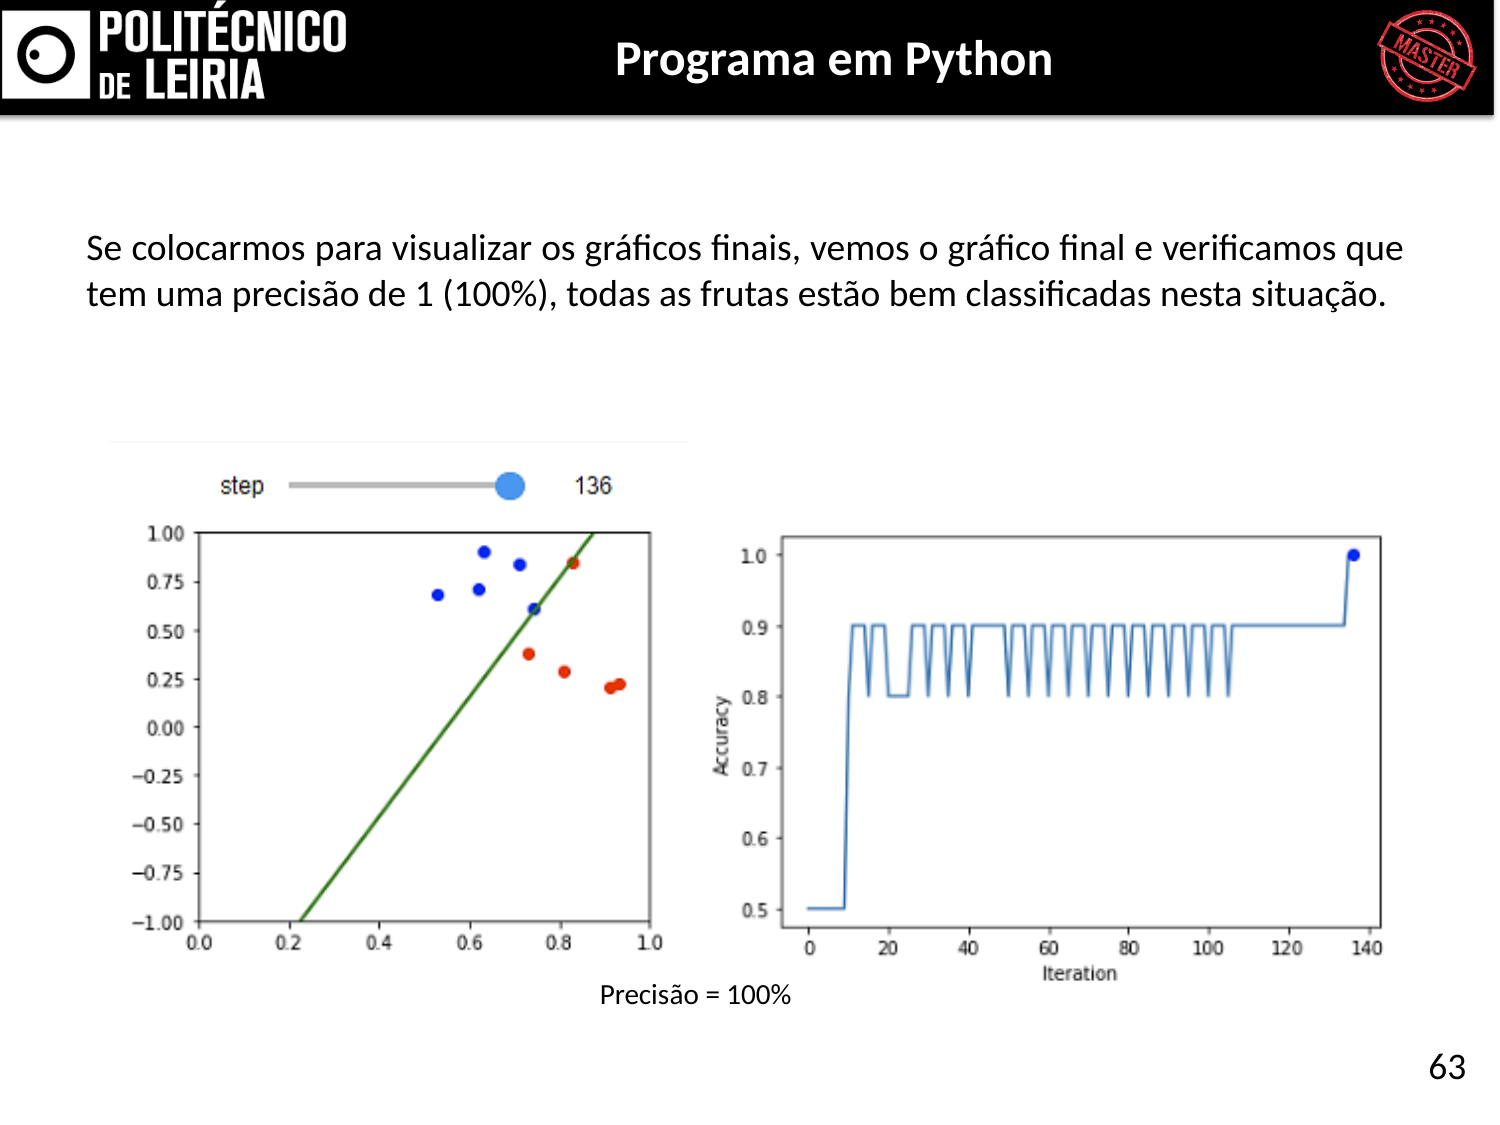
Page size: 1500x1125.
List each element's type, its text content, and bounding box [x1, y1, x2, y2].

picture [701, 526, 1404, 991]
text_box Se colocarmos para visualizar os gráficos finais, vemos o gráfico final e verificamos que tem uma precisão de 1 (100%), todas as frutas estão bem classificadas nesta situação. [71, 207, 1421, 333]
picture [109, 441, 690, 960]
picture [0, 0, 1500, 136]
text_box 63 [1413, 1034, 1482, 1095]
text_box Programa em Python [489, 9, 1180, 120]
text_box Precisão = 100% [585, 959, 817, 1022]
